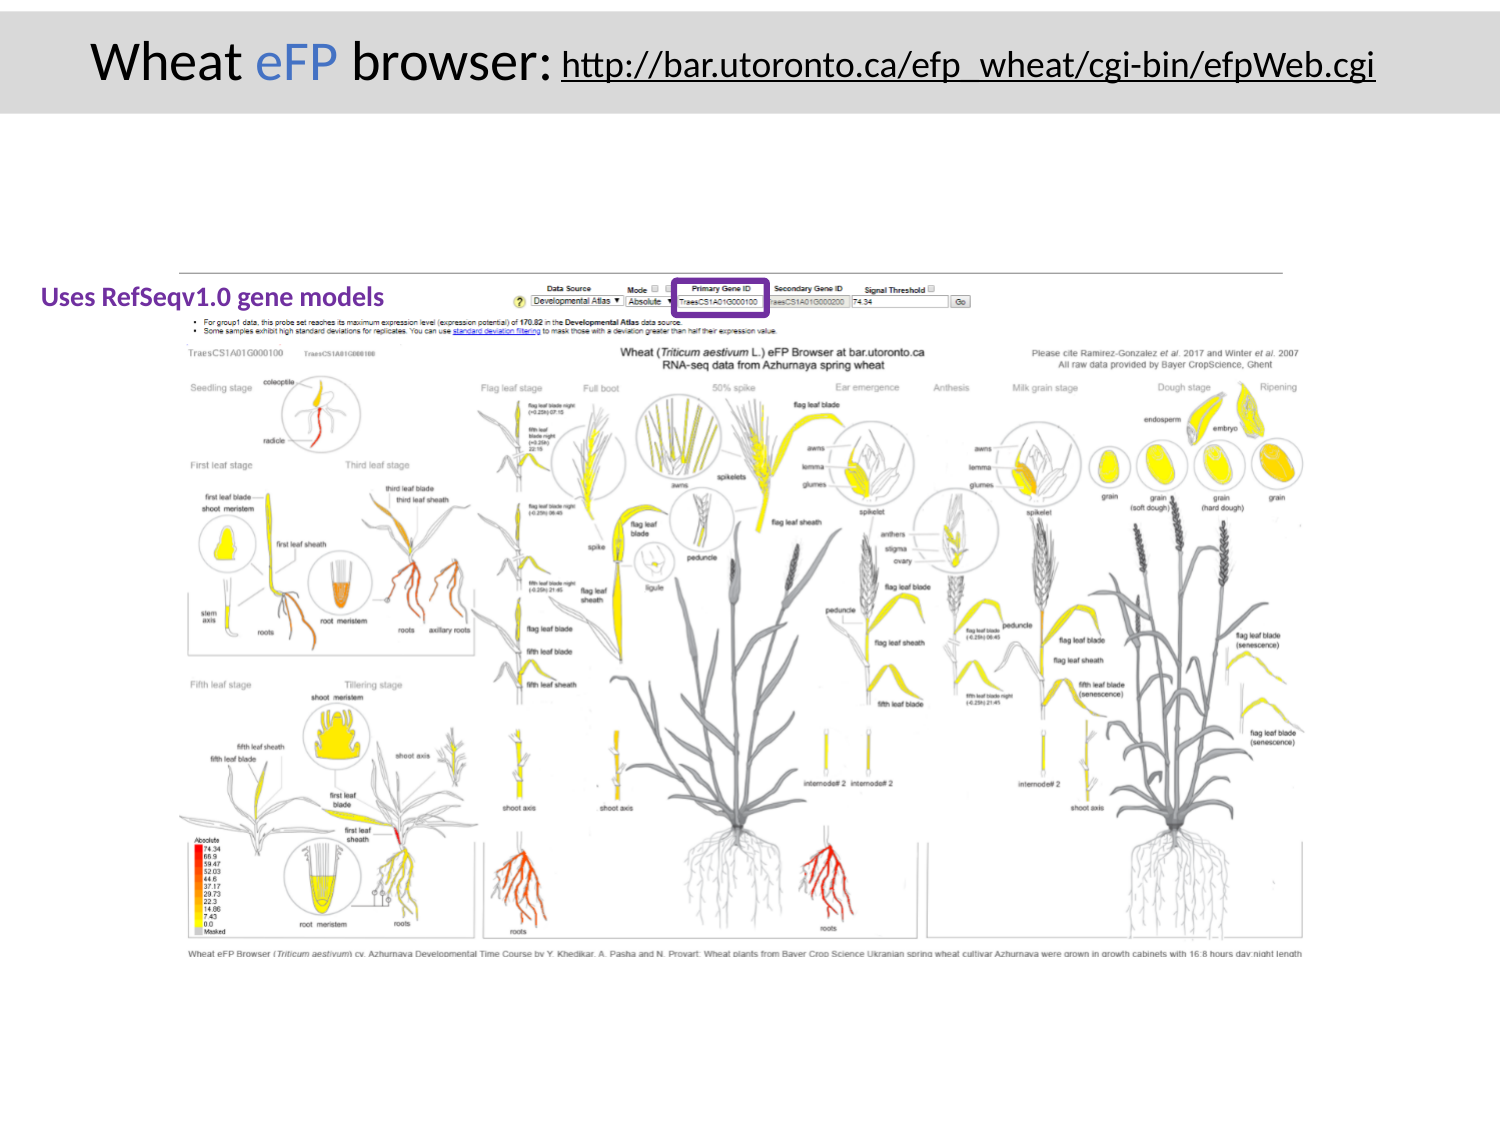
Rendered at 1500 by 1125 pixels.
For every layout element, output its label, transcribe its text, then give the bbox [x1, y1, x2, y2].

text_box [0, 10, 1500, 115]
text_box http://bar.utoronto.ca/efp_wheat/cgi-bin/efpWeb.cgi [432, 32, 1500, 93]
text_box Uses RefSeqv1.0 gene models [0, 262, 437, 328]
picture [168, 267, 1332, 957]
text_box Wheat eFP browser: [75, 17, 581, 100]
